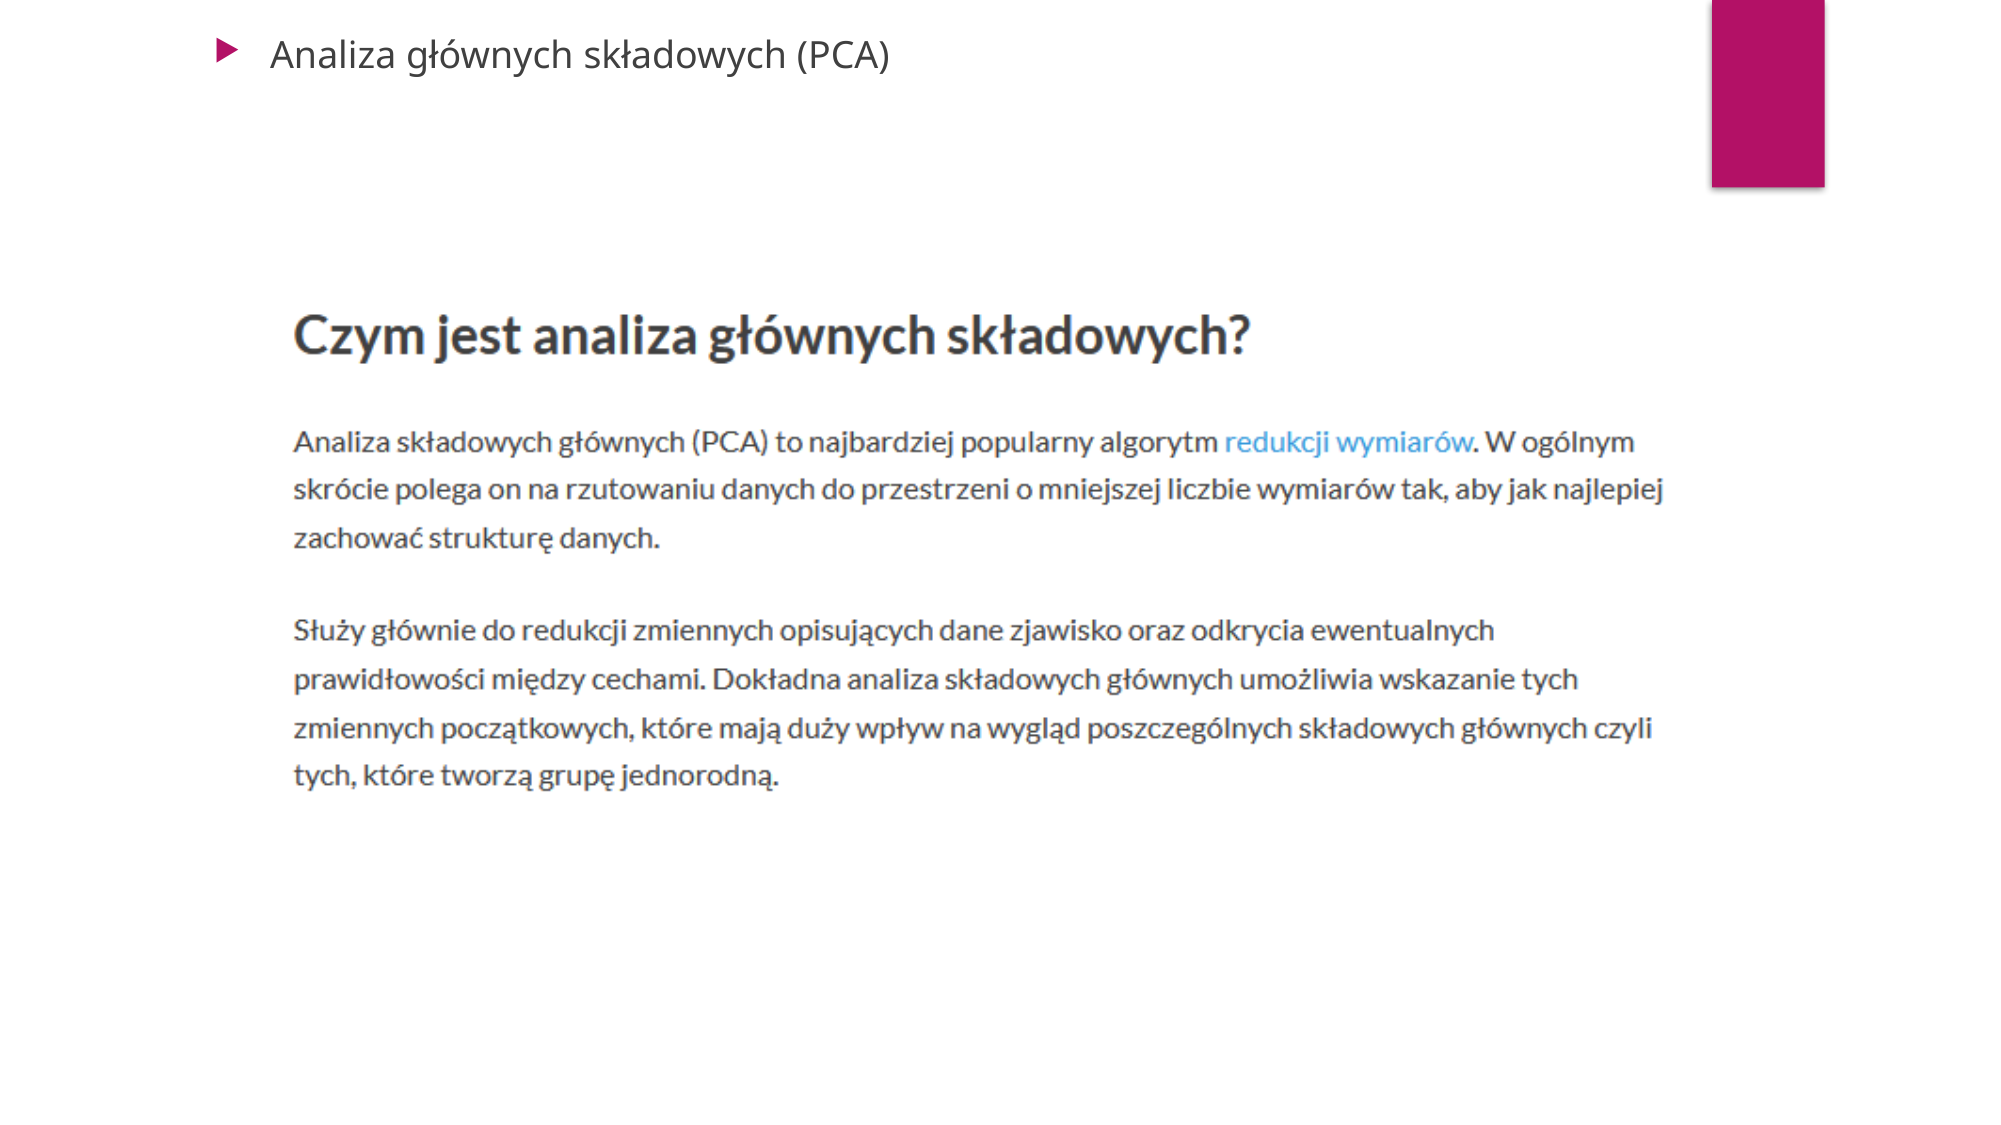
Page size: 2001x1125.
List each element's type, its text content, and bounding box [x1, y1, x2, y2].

list Analiza głównych składowych (PCA) [198, 23, 2000, 176]
picture [232, 293, 1729, 832]
